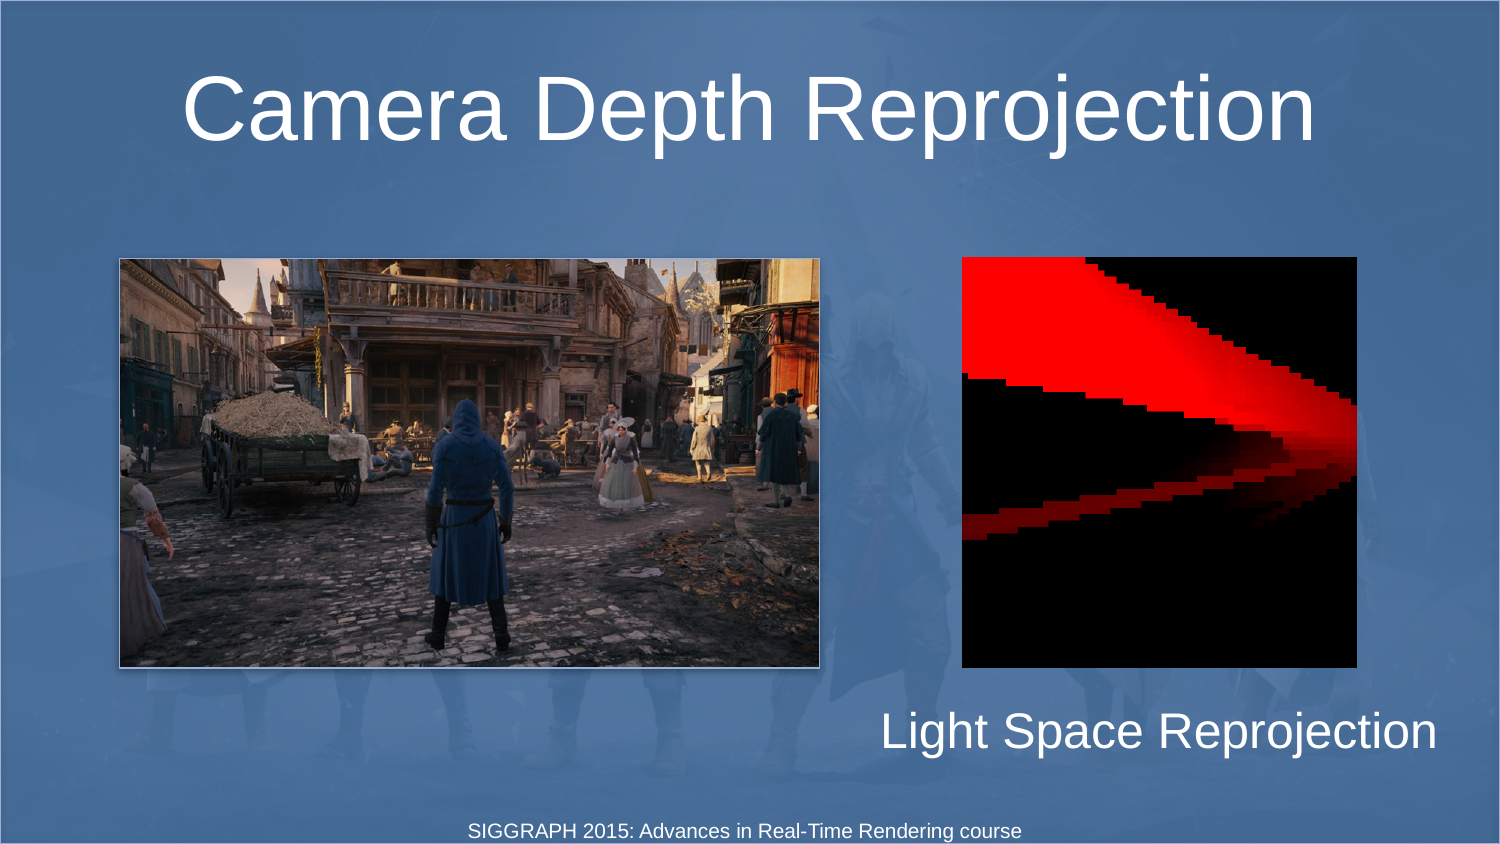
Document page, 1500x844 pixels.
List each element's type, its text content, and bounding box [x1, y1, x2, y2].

footer SIGGRAPH 2015: Advances in Real-Time Rendering course [249, 807, 1240, 844]
list [75, 196, 1425, 754]
picture [961, 257, 1357, 669]
title Camera Depth Reprojection [75, 33, 1425, 175]
text_box Light Space Reprojection [865, 691, 1454, 766]
